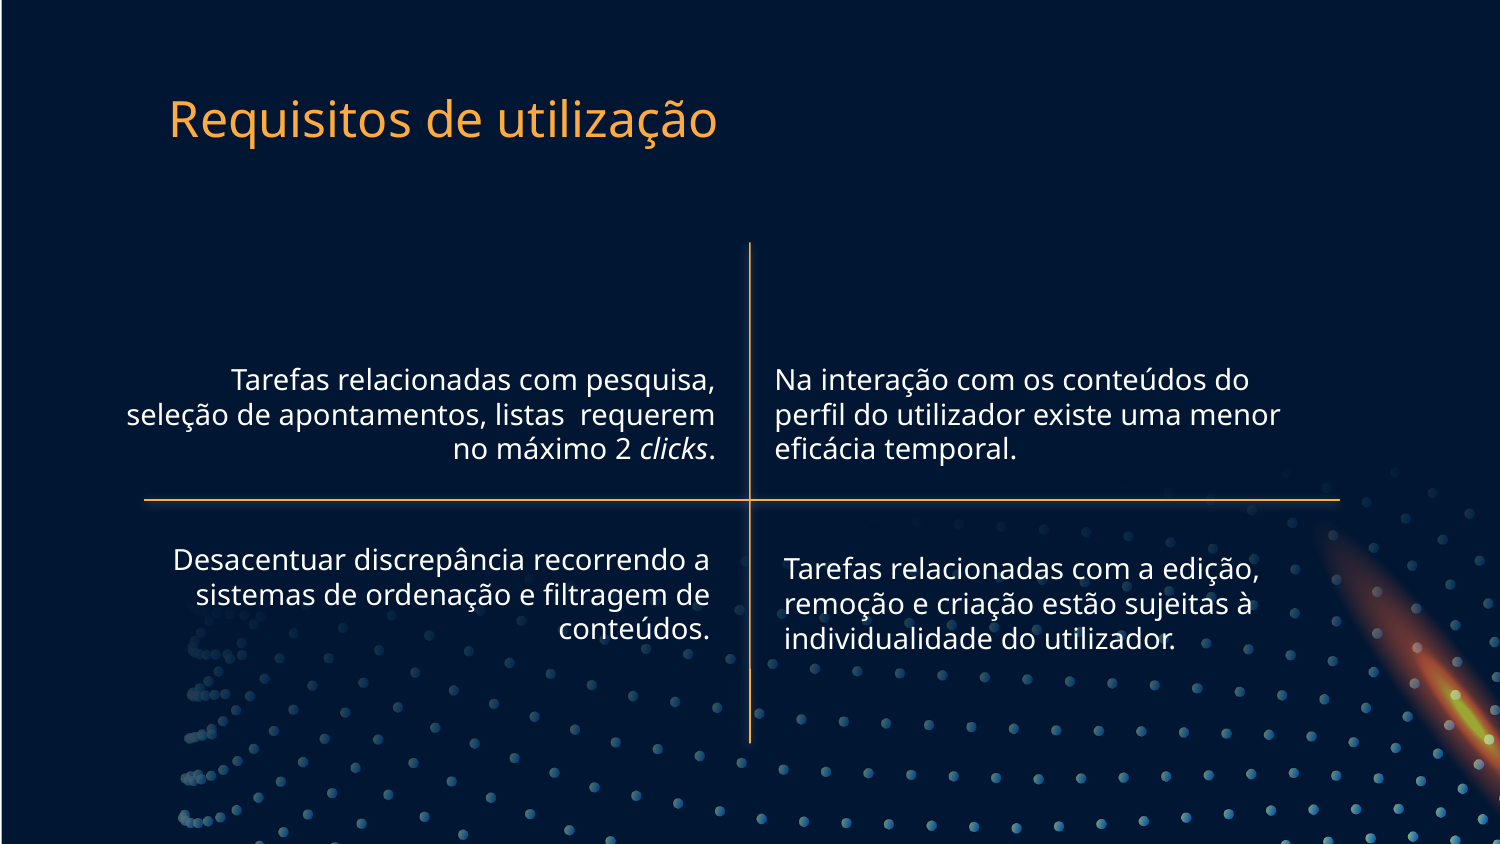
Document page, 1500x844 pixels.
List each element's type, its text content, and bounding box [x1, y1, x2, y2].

subtitle Tarefas relacionadas com a edição, remoção e criação estão sujeitas à individualidade do utilizador. [768, 535, 1370, 666]
title Requisitos de utilização [153, 72, 982, 228]
picture [0, 0, 1500, 844]
subtitle Tarefas relacionadas com pesquisa, seleção de apontamentos, listas requerem no máximo 2 clicks. [106, 345, 731, 475]
subtitle Na interação com os conteúdos do perfil do utilizador existe uma menor eficácia temporal. [759, 345, 1331, 465]
subtitle Desacentuar discrepância recorrendo a sistemas de ordenação e filtragem de conteúdos. [87, 526, 726, 749]
